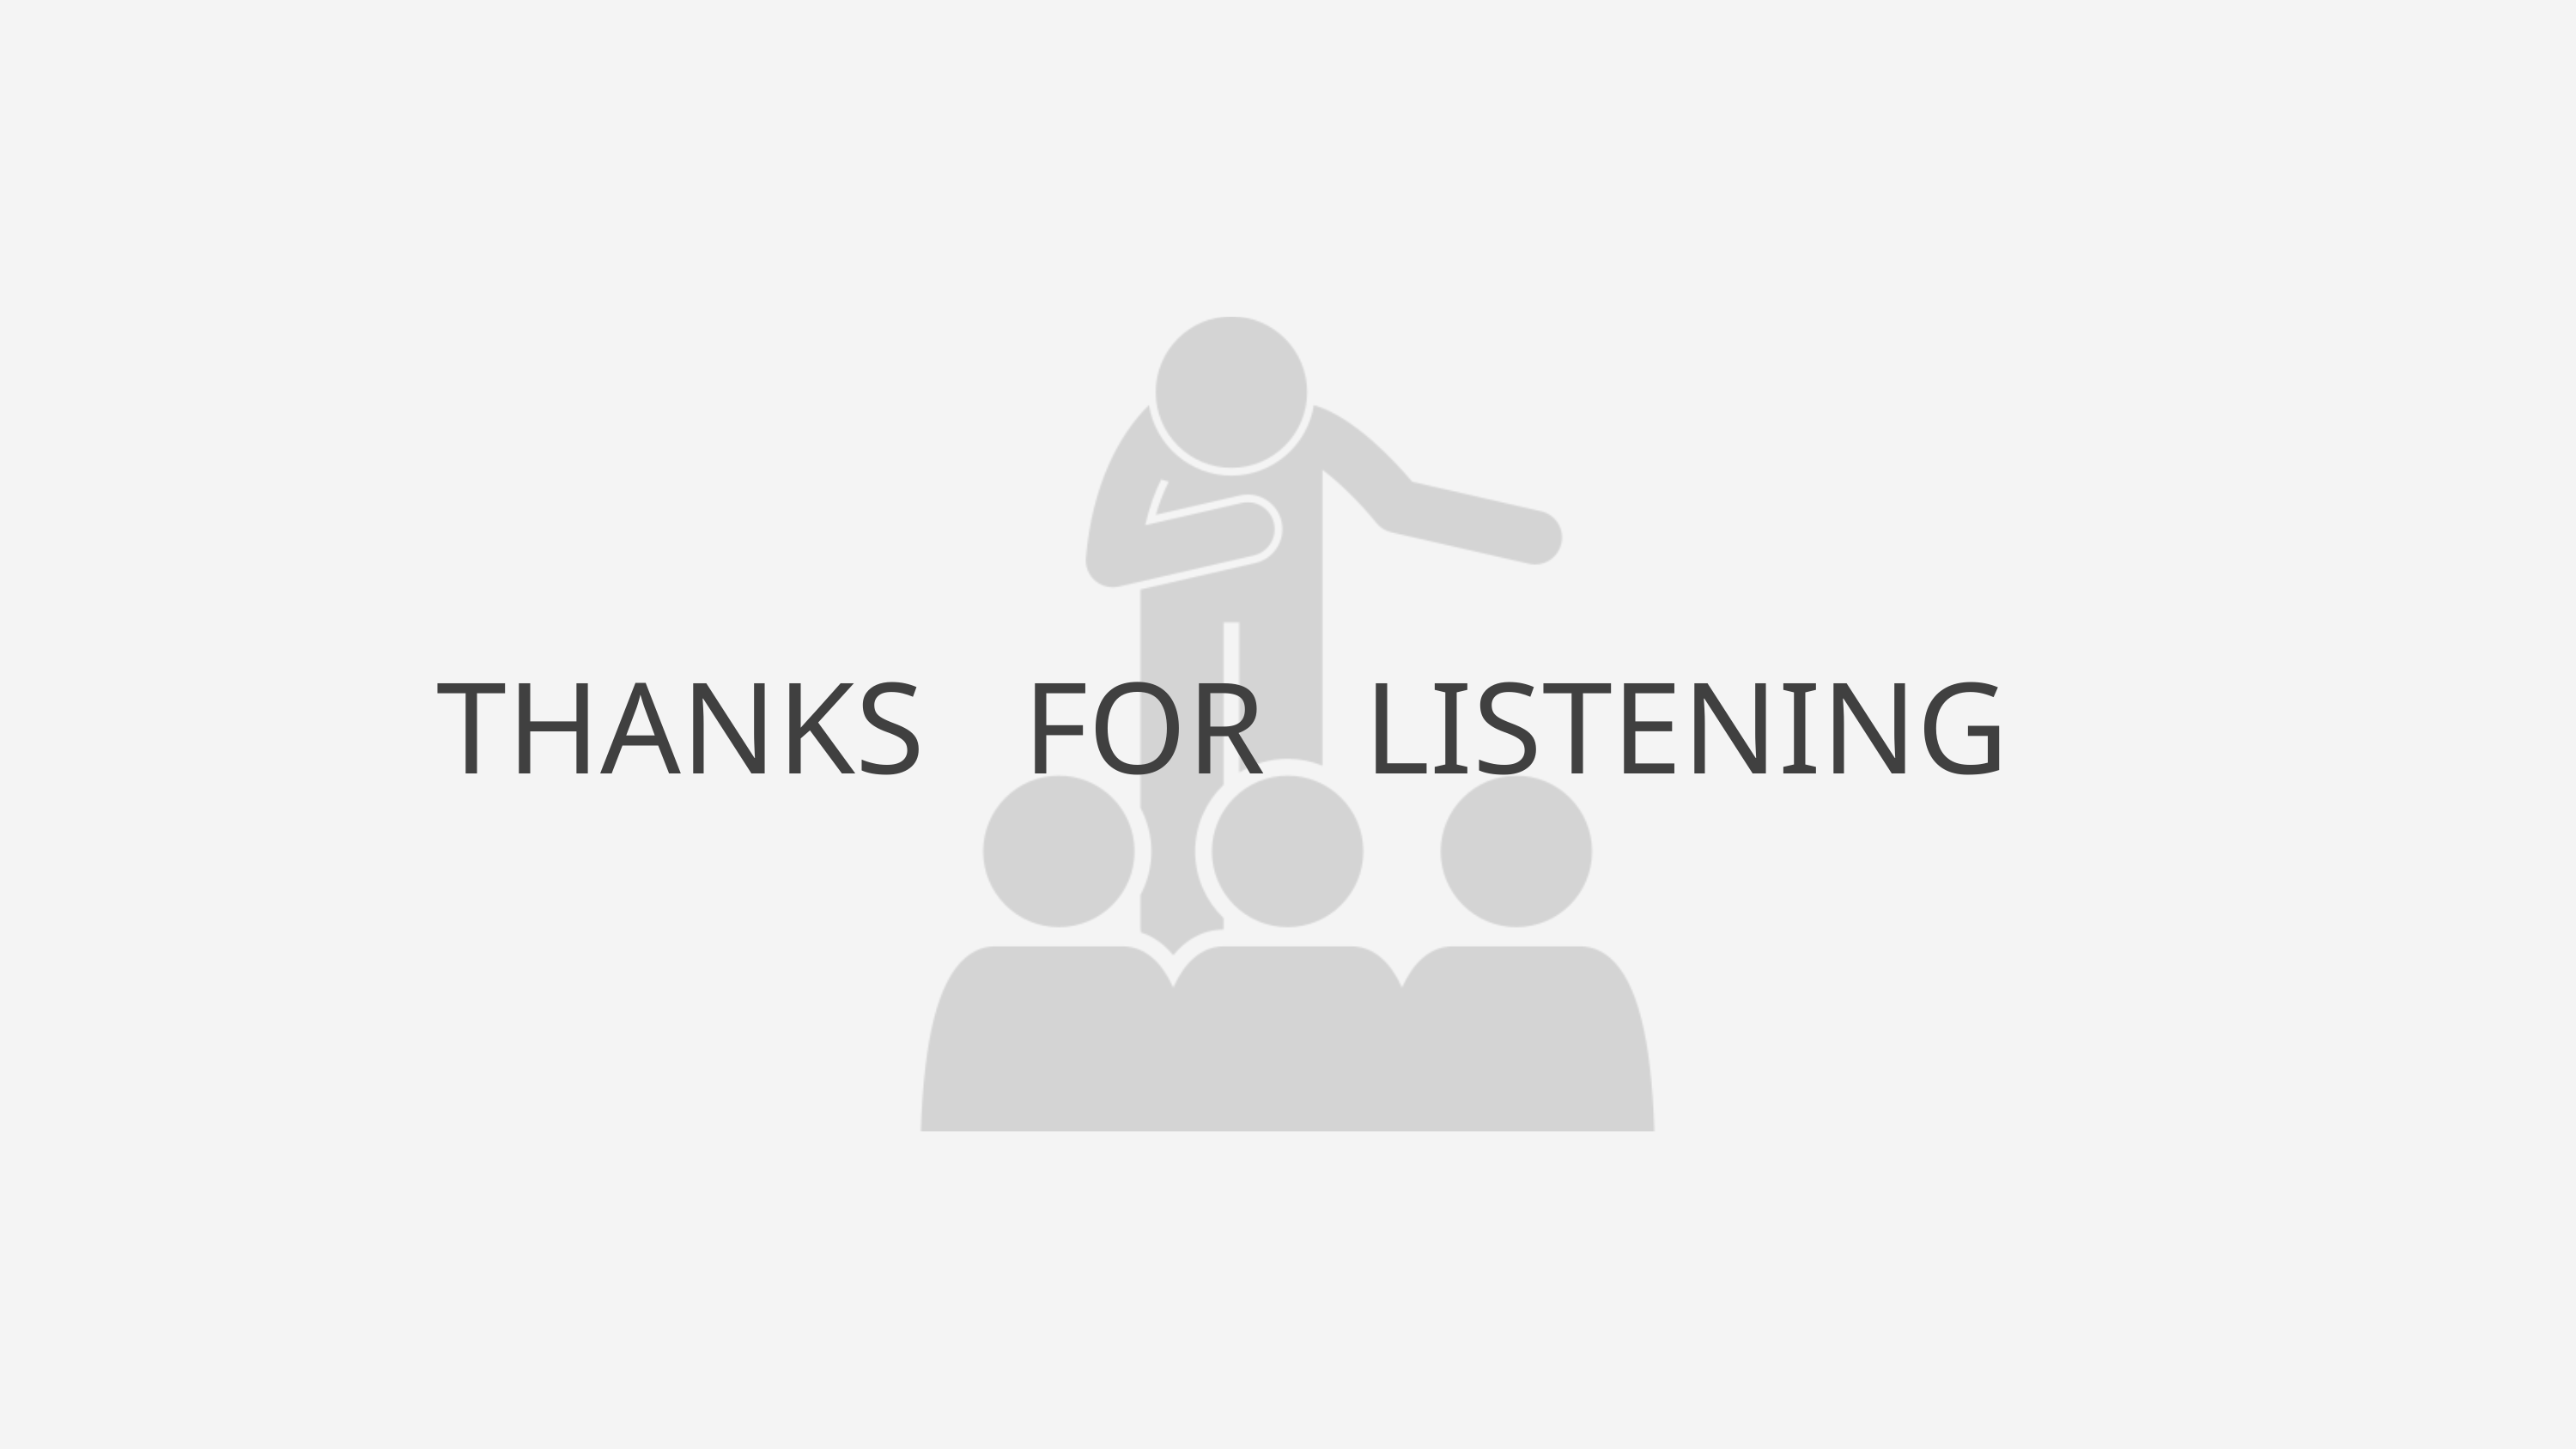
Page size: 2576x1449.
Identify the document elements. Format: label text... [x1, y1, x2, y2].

text_box [881, 317, 1695, 645]
text_box THANKS FOR LISTENING [436, 645, 2139, 800]
text_box [881, 800, 1695, 1131]
